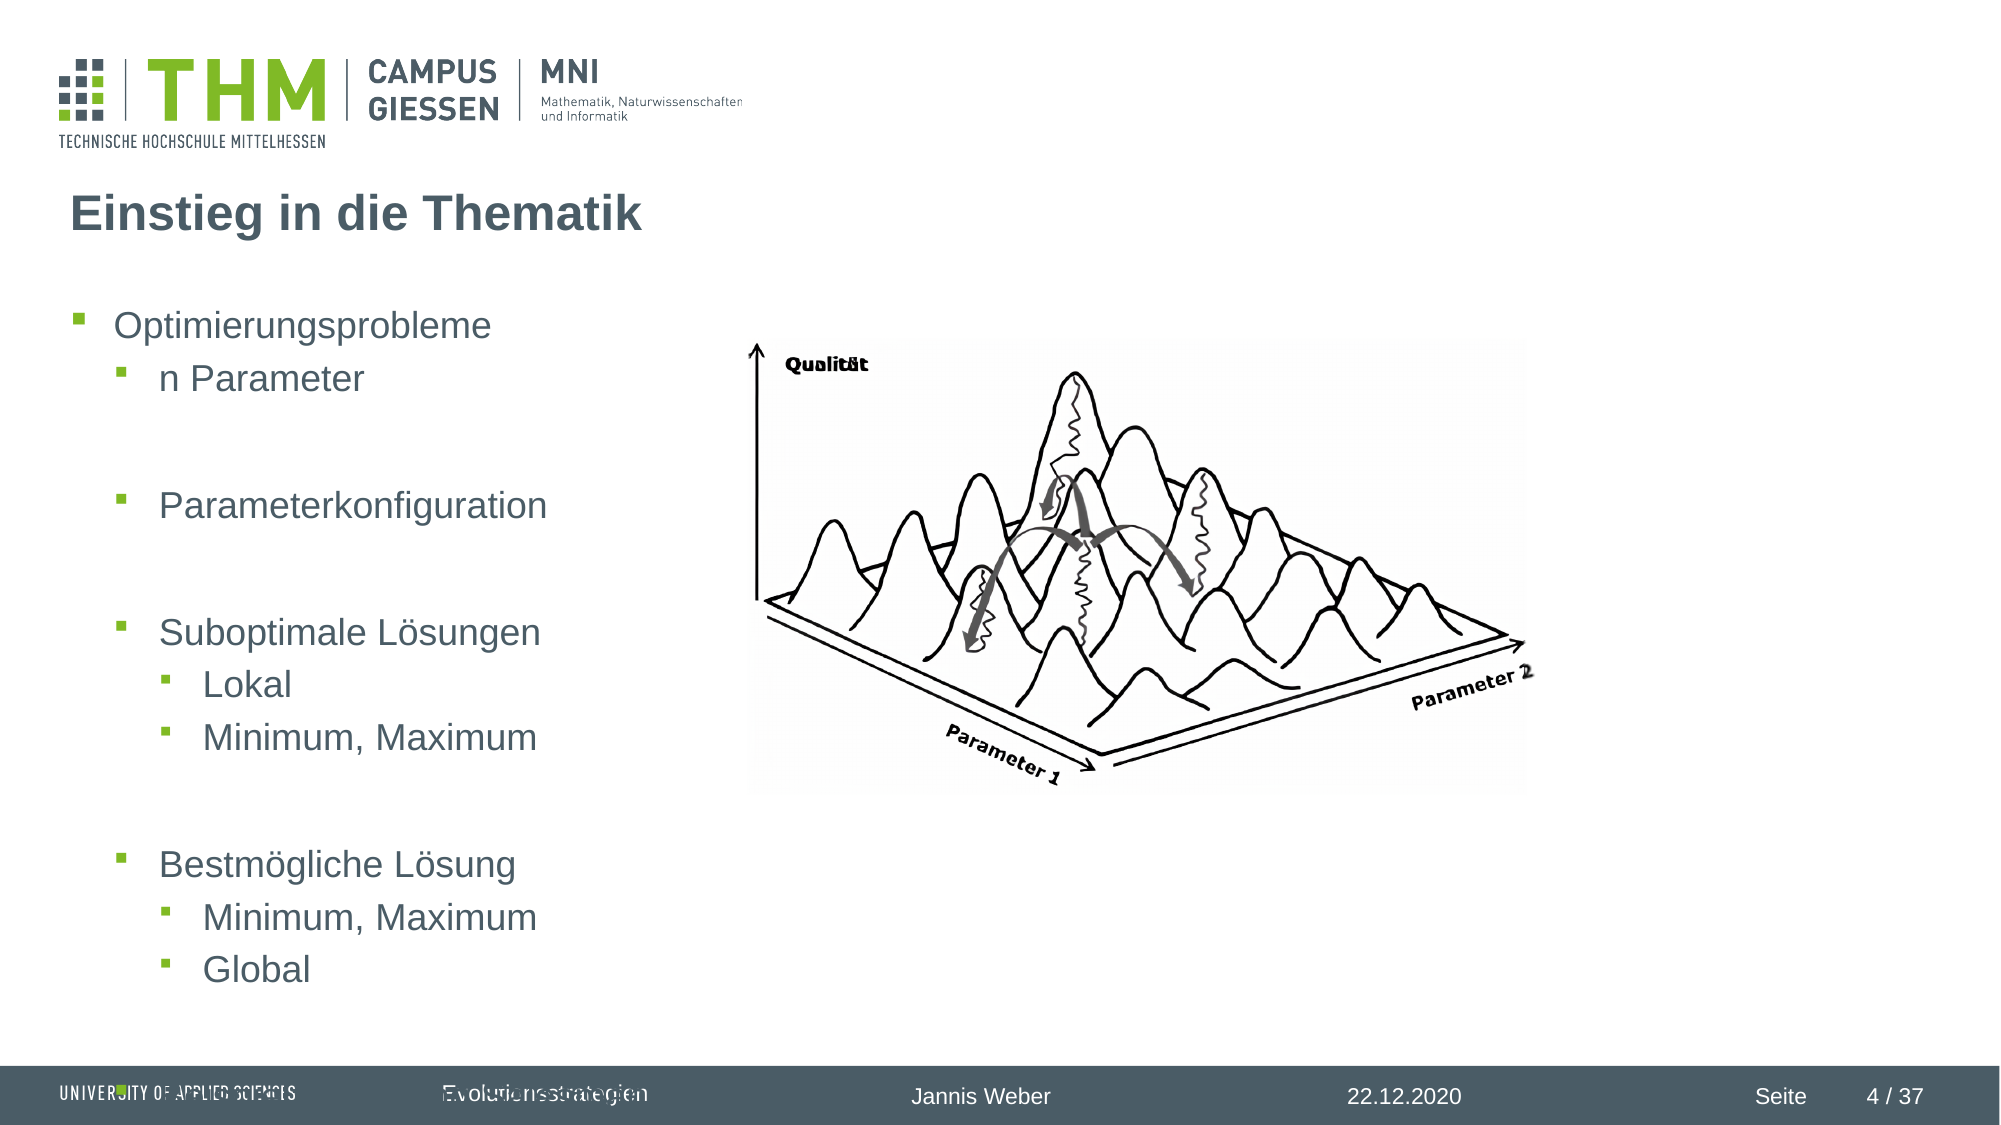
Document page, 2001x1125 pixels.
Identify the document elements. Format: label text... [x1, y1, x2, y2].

list Optimierungsprobleme n Parameter Parameterkonfiguration Suboptimale Lösungen Lokal Minimum, Maximum Bestmögliche Lösung Minimum, Maximum Global Beispiel: Travelling Salesman Problem (TSP) [54, 293, 1940, 1034]
picture [59, 1082, 296, 1104]
picture [740, 327, 1551, 803]
title Einstieg in die Thematik [54, 172, 1913, 268]
picture [59, 59, 742, 148]
